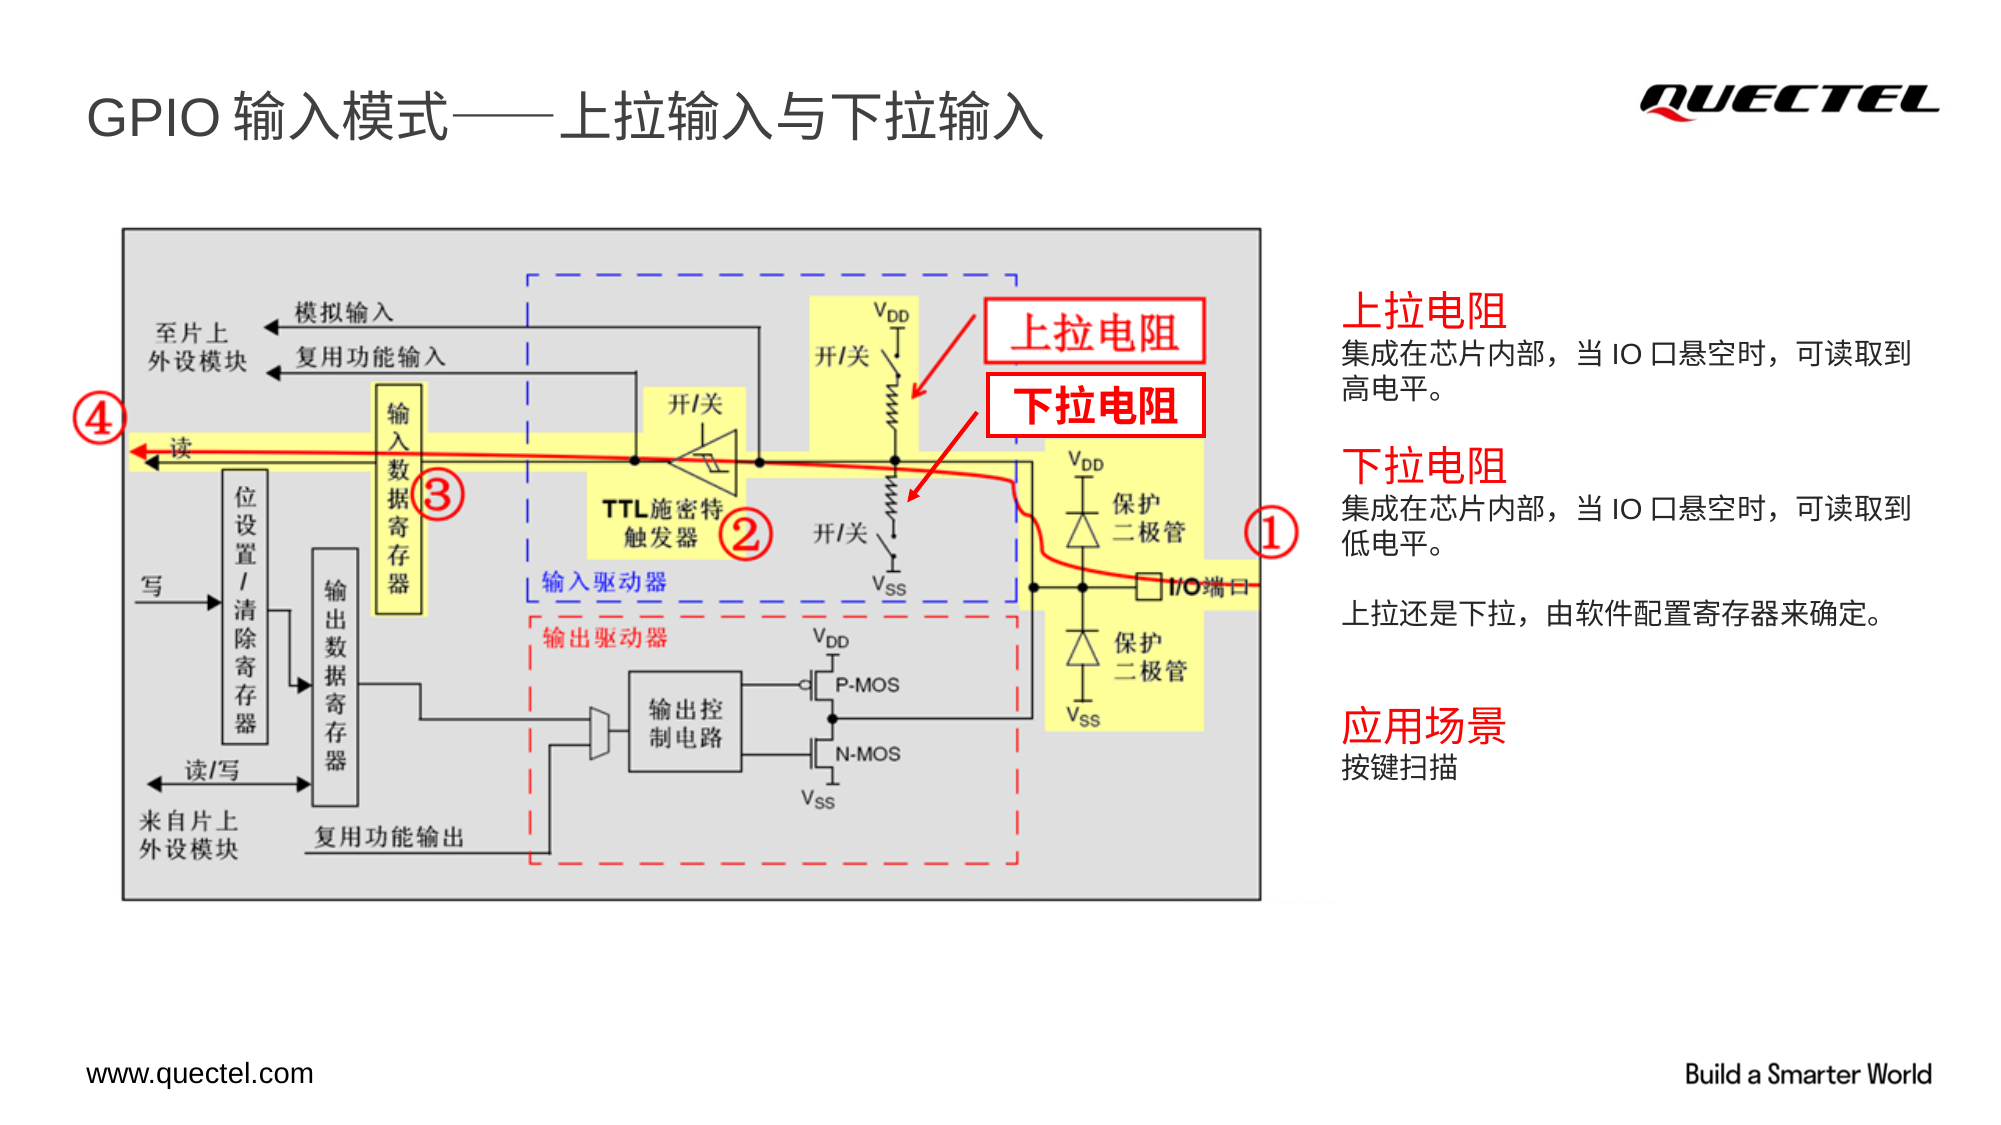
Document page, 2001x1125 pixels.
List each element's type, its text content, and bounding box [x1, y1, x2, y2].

title GPIO输入模式——上拉输入与下拉输入 [71, 82, 1887, 156]
text_box 上拉电阻 集成在芯片内部，当IO口悬空时，可读取到高电平。 下拉电阻 集成在芯片内部，当IO口悬空时，可读取到低电平。 上拉还是下拉，由软件配置寄存器来确定。 应用场景 按键扫描 [1354, 277, 1950, 793]
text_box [71, 222, 1354, 903]
picture [1637, 1015, 1981, 1125]
picture [1595, 32, 1985, 165]
